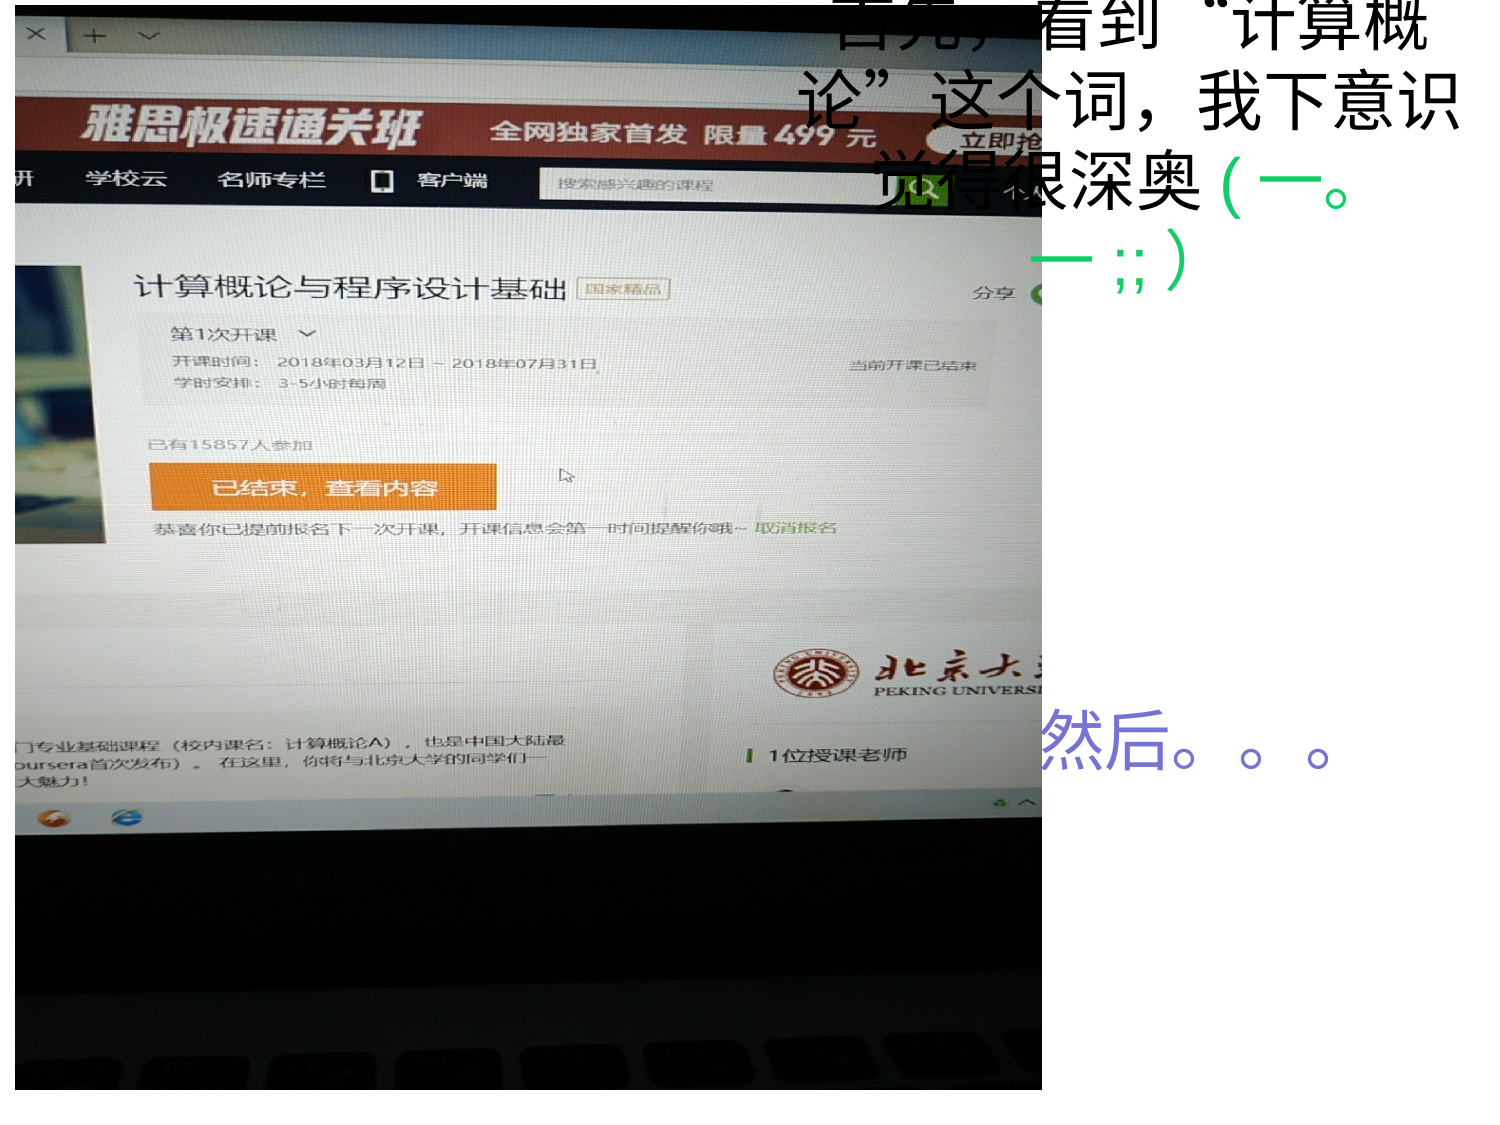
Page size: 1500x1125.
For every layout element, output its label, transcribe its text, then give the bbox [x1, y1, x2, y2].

title 首先，看到“计算概论”这个词，我下意识觉得很深奥(一。一;;） 然后。。。 [771, 0, 1489, 888]
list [15, 5, 1042, 1090]
